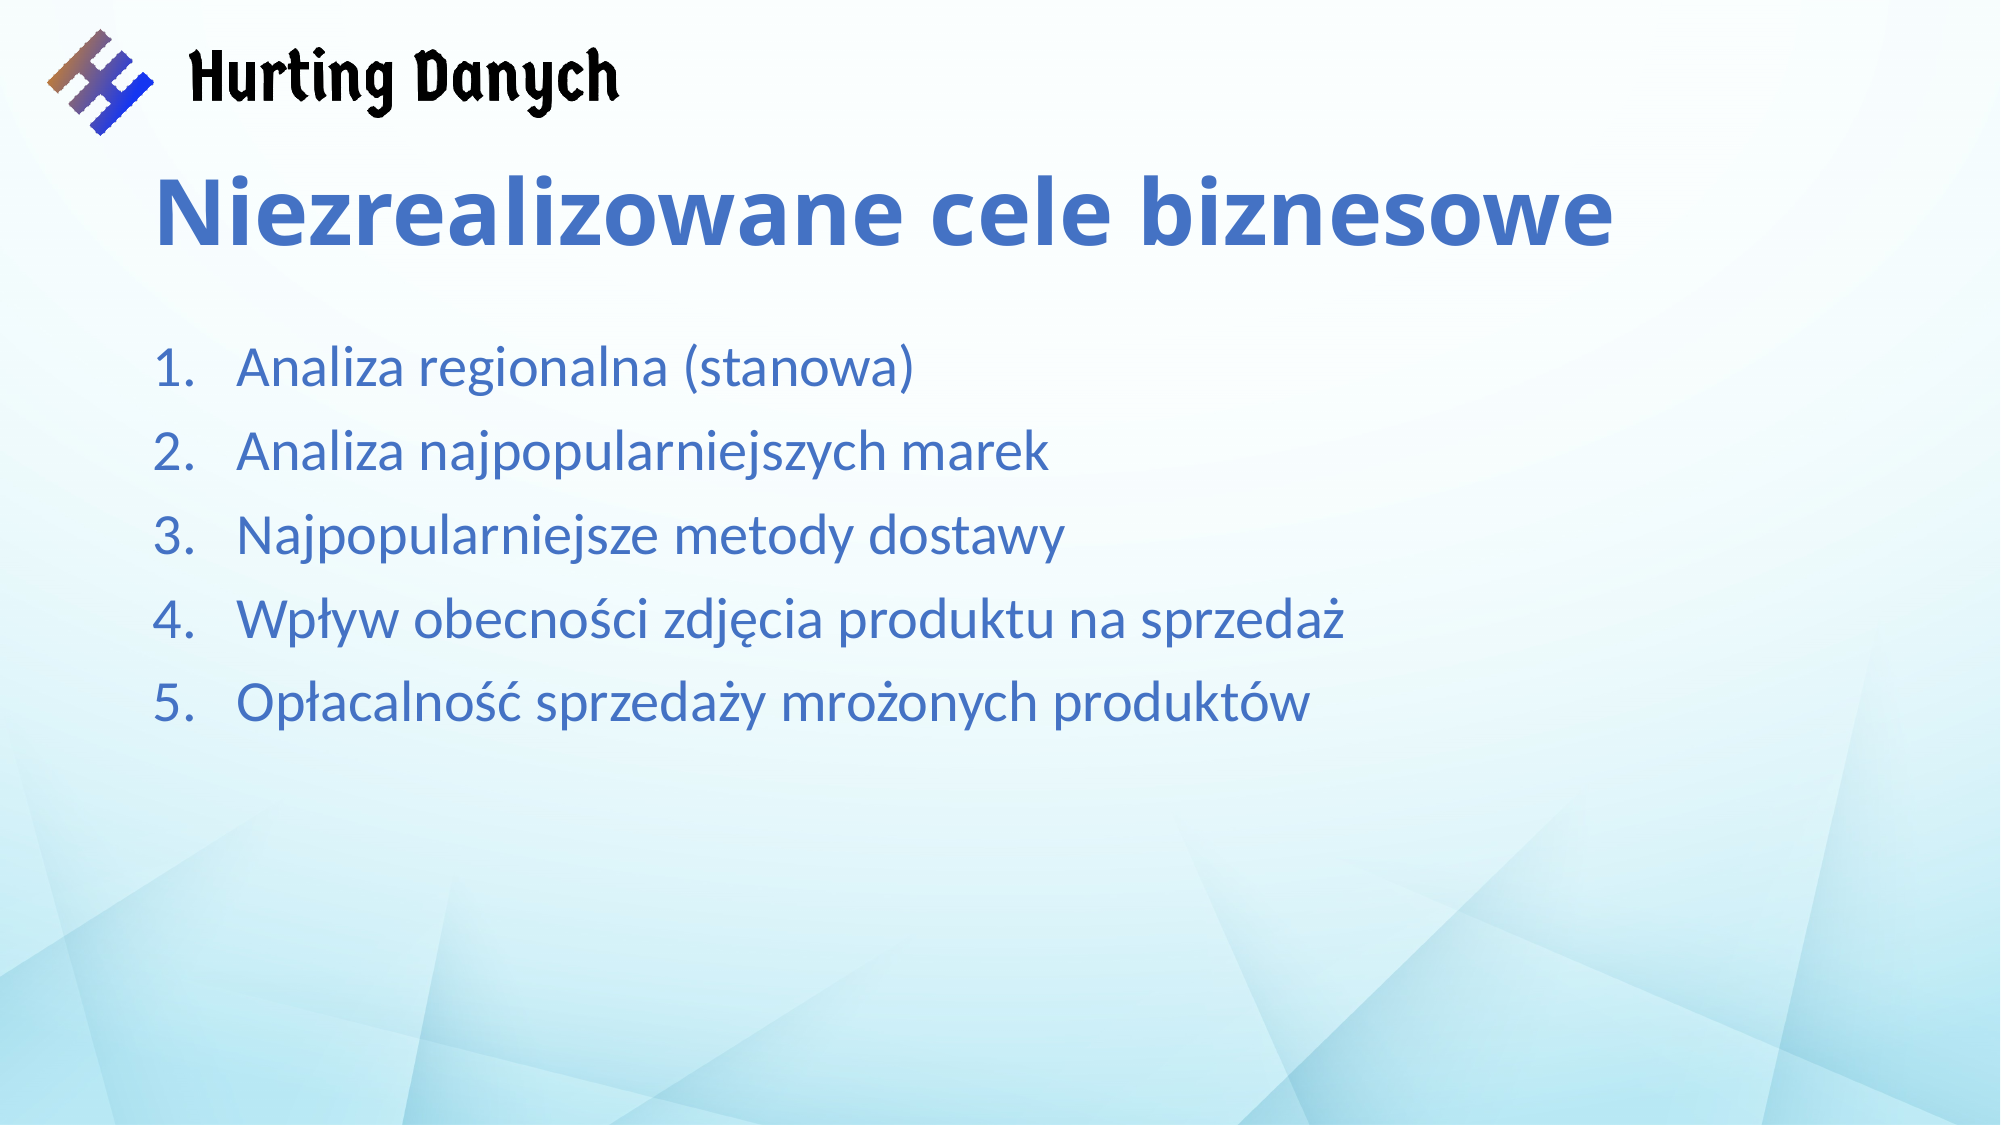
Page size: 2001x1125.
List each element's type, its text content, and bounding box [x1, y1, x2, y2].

title Niezrealizowane cele biznesowe [137, 107, 1863, 325]
list Analiza regionalna (stanowa) Analiza najpopularniejszych marek Najpopularniejsze metody dostawy Wpływ obecności zdjęcia produktu na sprzedaż Opłacalność sprzedaży mrożonych produktów [137, 328, 1863, 1043]
picture [0, 0, 2001, 1125]
